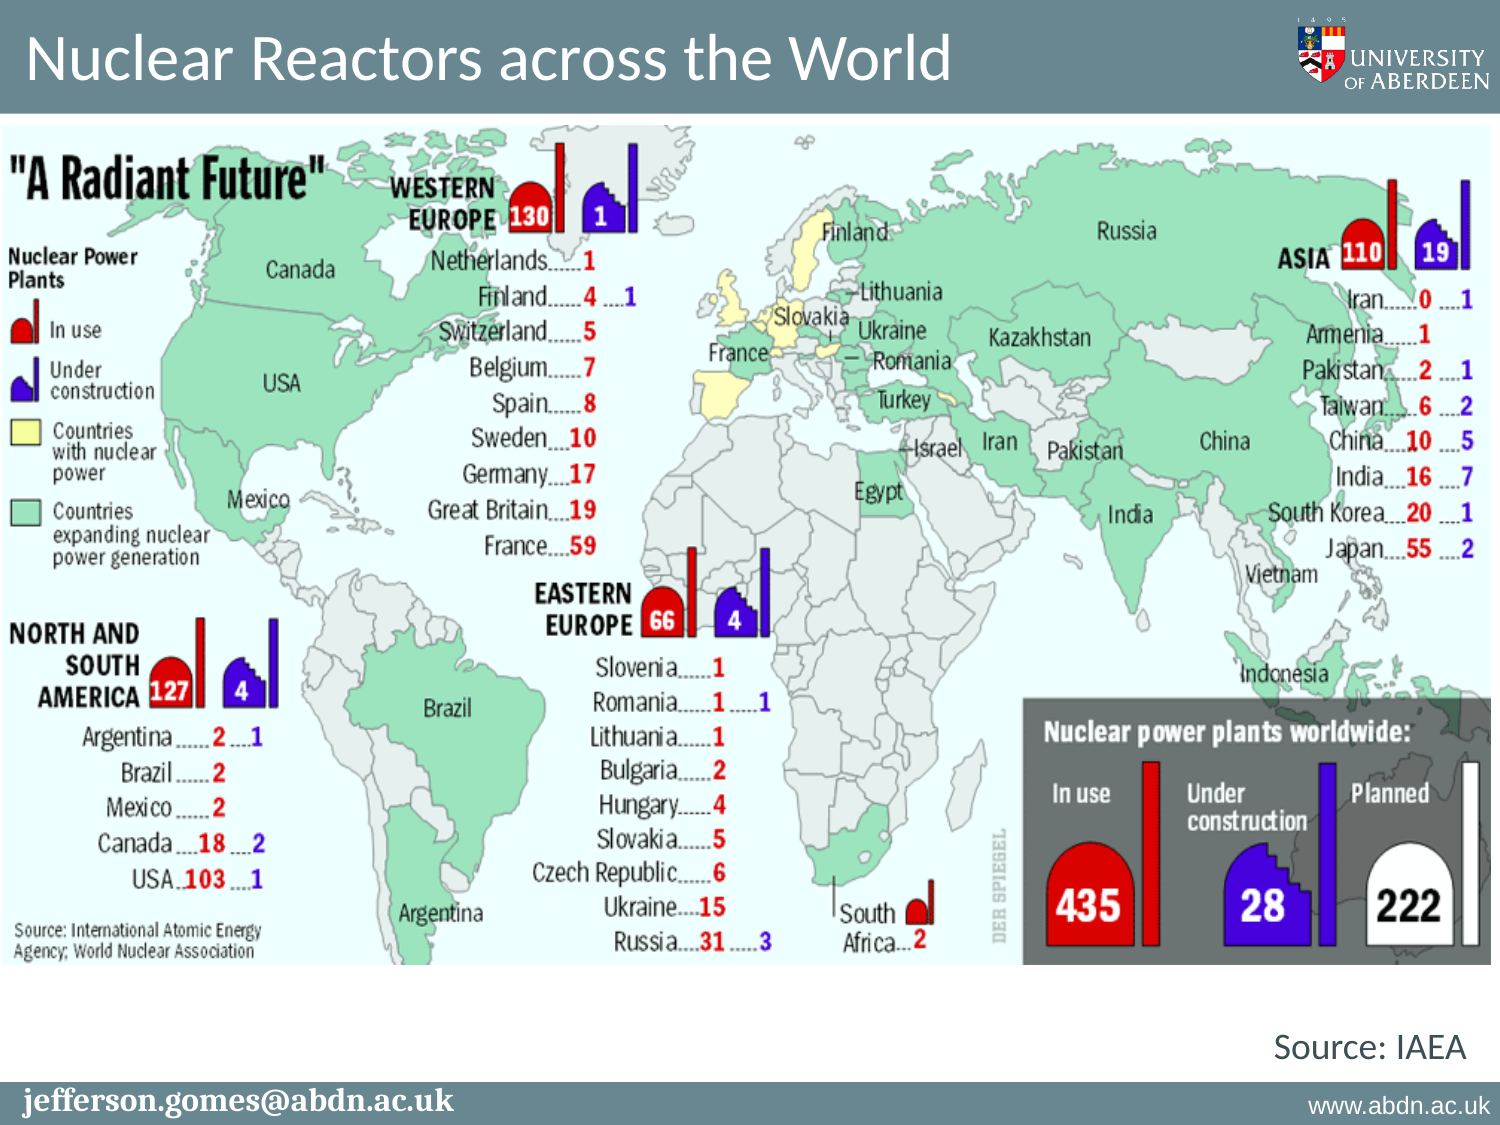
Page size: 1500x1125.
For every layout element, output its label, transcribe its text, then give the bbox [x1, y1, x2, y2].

picture [1287, 7, 1495, 103]
text_box Nuclear Reactors across the World [10, 5, 970, 101]
text_box jefferson.gomes@abdn.ac.uk [0, 1074, 479, 1125]
picture [1, 125, 1491, 965]
text_box Source: IAEA [1258, 1014, 1482, 1074]
